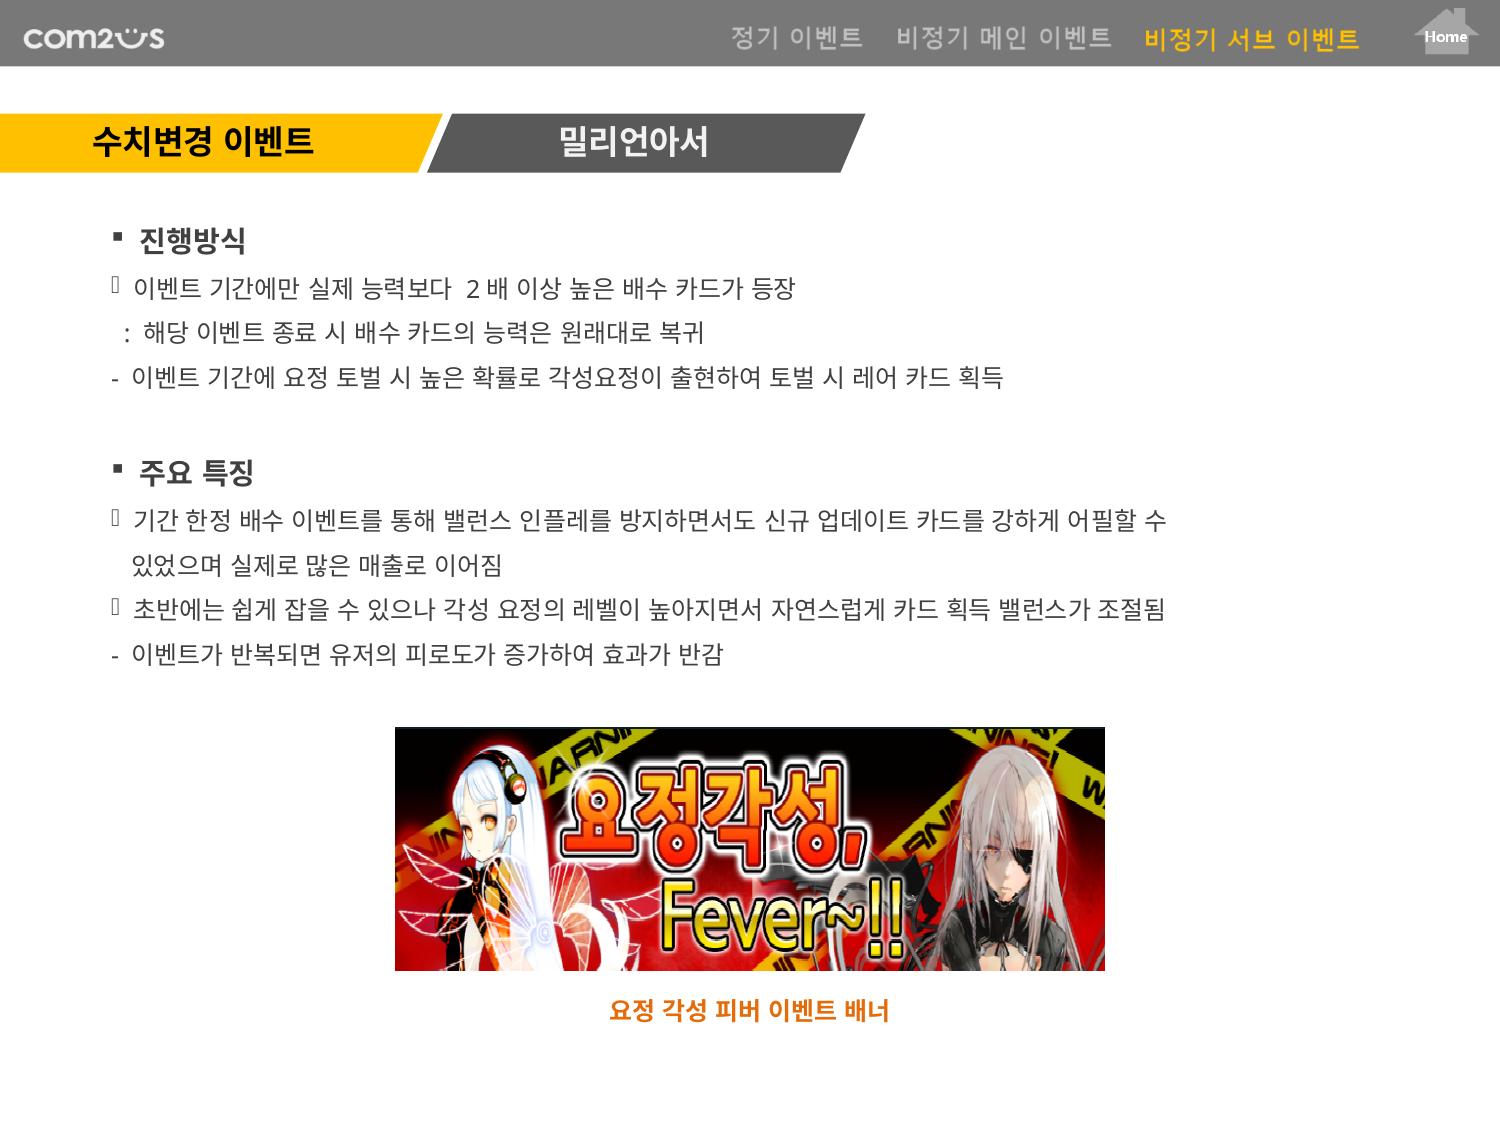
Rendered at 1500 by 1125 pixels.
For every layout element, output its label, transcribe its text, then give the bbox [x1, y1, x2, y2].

text_box 수치변경 이벤트 [0, 113, 408, 169]
text_box 진행방식 이벤트 기간에만 실제 능력보다 2배 이상 높은 배수 카드가 등장 : 해당 이벤트 종료 시 배수 카드의 능력은 원래대로 복귀 - 이벤트 기간에 요정 토벌 시 높은 확률로 각성요정이 출현하여 토벌 시 레어 카드 획득 주요 특징 기간 한정 배수 이벤트를 통해 밸런스 인플레를 방지하면서도 신규 업데이트 카드를 강하게 어필할 수 있었으며 실제로 많은 매출로 이어짐 초반에는 쉽게 잡을 수 있으나 각성 요정의 레벨이 높아지면서 자연스럽게 카드 획득 밸런스가 조절됨 - 이벤트가 반복되면 유저의 피로도가 증가하여 효과가 반감 [96, 198, 1388, 678]
text_box 밀리언아서 [457, 113, 812, 169]
picture [714, 11, 1389, 61]
picture [1411, 6, 1480, 55]
picture [395, 727, 1105, 971]
text_box 요정 각성 피버 이벤트 배너 [561, 987, 939, 1033]
text_box [425, 111, 868, 175]
text_box [0, 111, 445, 175]
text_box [0, 0, 1500, 67]
